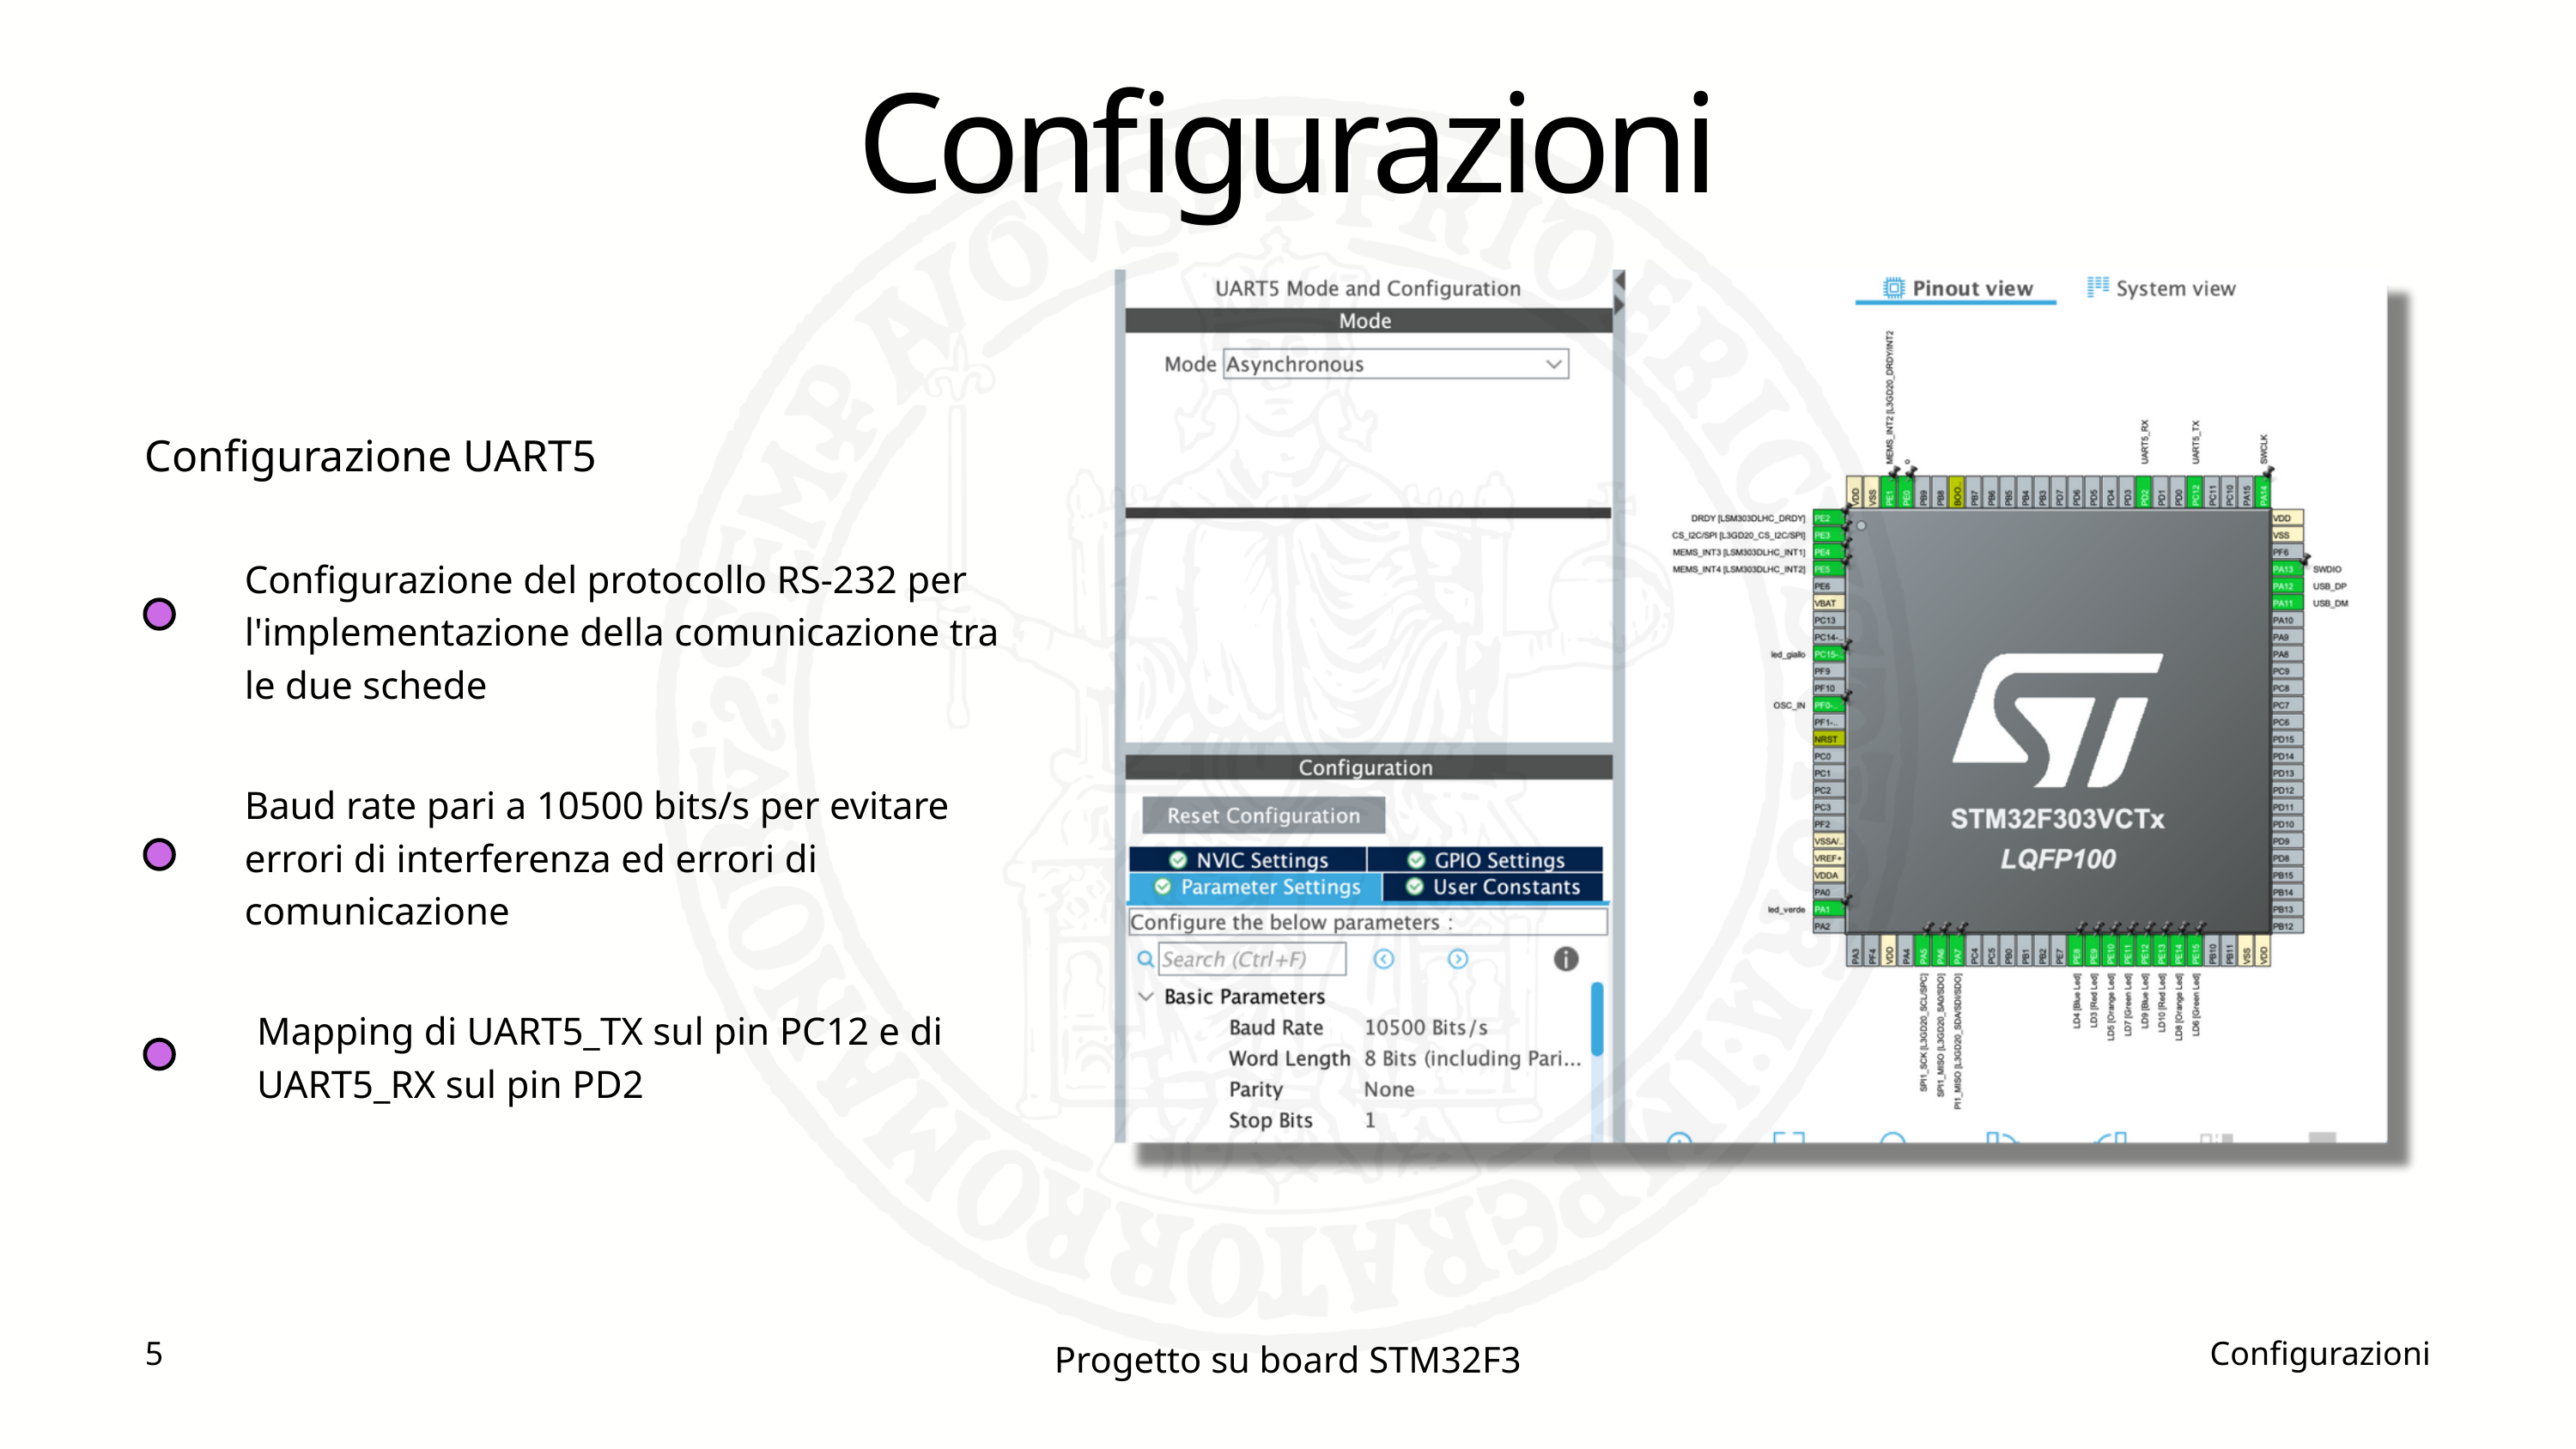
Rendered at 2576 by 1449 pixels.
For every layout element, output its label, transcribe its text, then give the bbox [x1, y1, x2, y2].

text_box Configurazione UART5 [144, 415, 653, 481]
text_box 5 [144, 1326, 753, 1372]
text_box Configurazioni [1823, 1326, 2432, 1372]
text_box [144, 840, 174, 870]
text_box [653, 91, 1923, 1357]
text_box [1923, 270, 2432, 1179]
text_box Progetto su board STM32F3 [984, 1357, 1592, 1380]
text_box Configurazione del protocollo RS-232 per l'implementazione della comunicazione tra le due schede [244, 549, 653, 706]
text_box Mapping di UART5_TX sul pin PC12 e di UART5_RX sul pin PD2 [257, 1000, 653, 1106]
text_box Baud rate pari a 10500 bits/s per evitare errori di interferenza ed errori di comunicazione [244, 774, 653, 932]
text_box Configurazioni [628, 82, 1948, 221]
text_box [144, 599, 174, 629]
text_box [144, 1040, 174, 1070]
